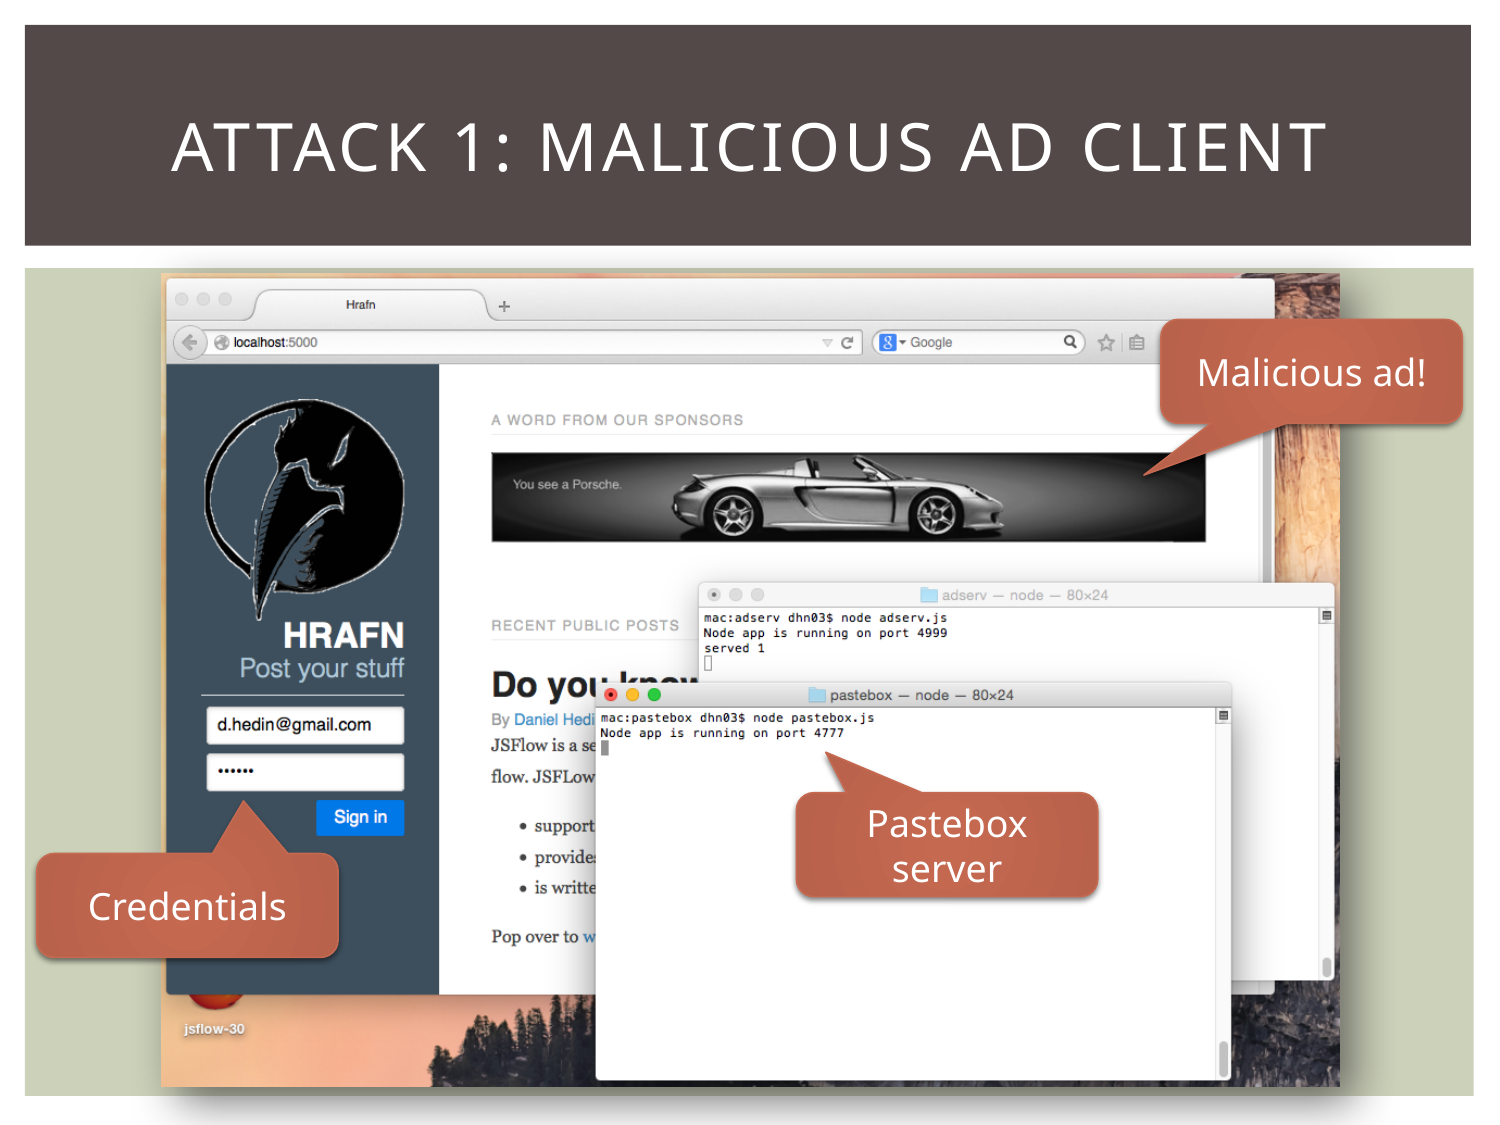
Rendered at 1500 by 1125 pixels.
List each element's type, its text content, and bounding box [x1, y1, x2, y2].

picture [161, 272, 1340, 1087]
text_box Credentials [35, 852, 156, 959]
title Attack 1: Malicious ad client [62, 58, 1438, 232]
text_box Malicious ad! [1345, 318, 1464, 425]
